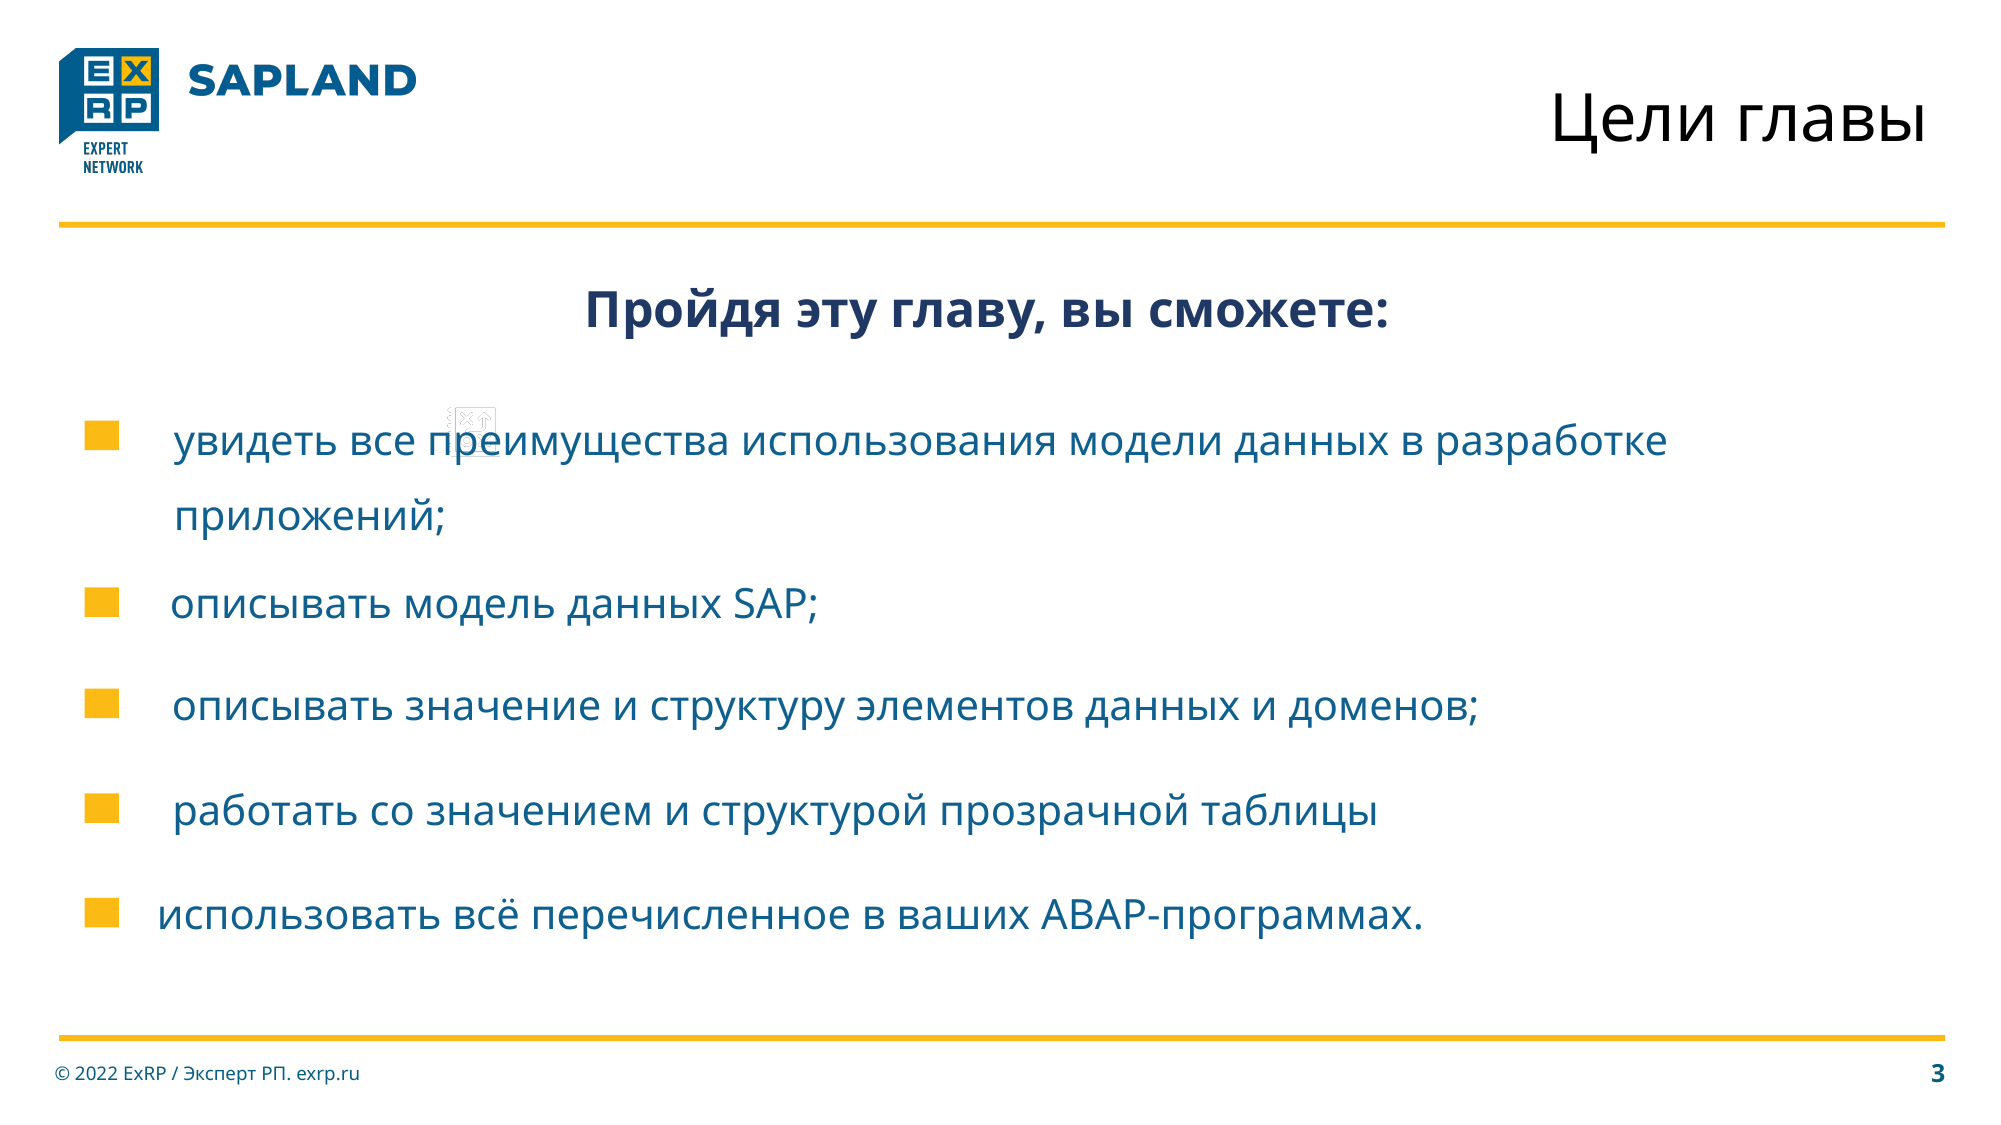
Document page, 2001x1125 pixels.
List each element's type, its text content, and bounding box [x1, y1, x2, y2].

picture [104, 163, 108, 173]
slide_number 3 [1862, 1044, 1961, 1105]
footer © 2022 ExRP / Эксперт РП. exrp.ru [39, 1042, 468, 1103]
picture [435, 391, 511, 467]
picture [59, 132, 159, 173]
text_box [84, 793, 119, 823]
picture [59, 48, 74, 60]
text_box [84, 897, 119, 928]
text_box описывать модель данных SAP; [126, 569, 820, 634]
picture [85, 57, 113, 85]
picture [189, 64, 416, 96]
picture [122, 57, 150, 85]
picture [85, 94, 113, 122]
text_box [84, 688, 119, 719]
text_box работать со значением и структурой прозрачной таблицы [155, 776, 1379, 841]
text_box Пройдя эту главу, вы сможете: [569, 270, 1390, 345]
text_box [84, 420, 119, 451]
text_box увидеть все преимущества использования модели данных в разработке приложений; [159, 381, 1813, 546]
picture [122, 94, 150, 122]
title Цели главы [610, 25, 1945, 222]
text_box [84, 587, 119, 617]
text_box описывать значение и структуру элементов данных и доменов; [145, 671, 1480, 737]
text_box использовать всё перечисленное в ваших ABAP-программах. [126, 880, 1435, 945]
